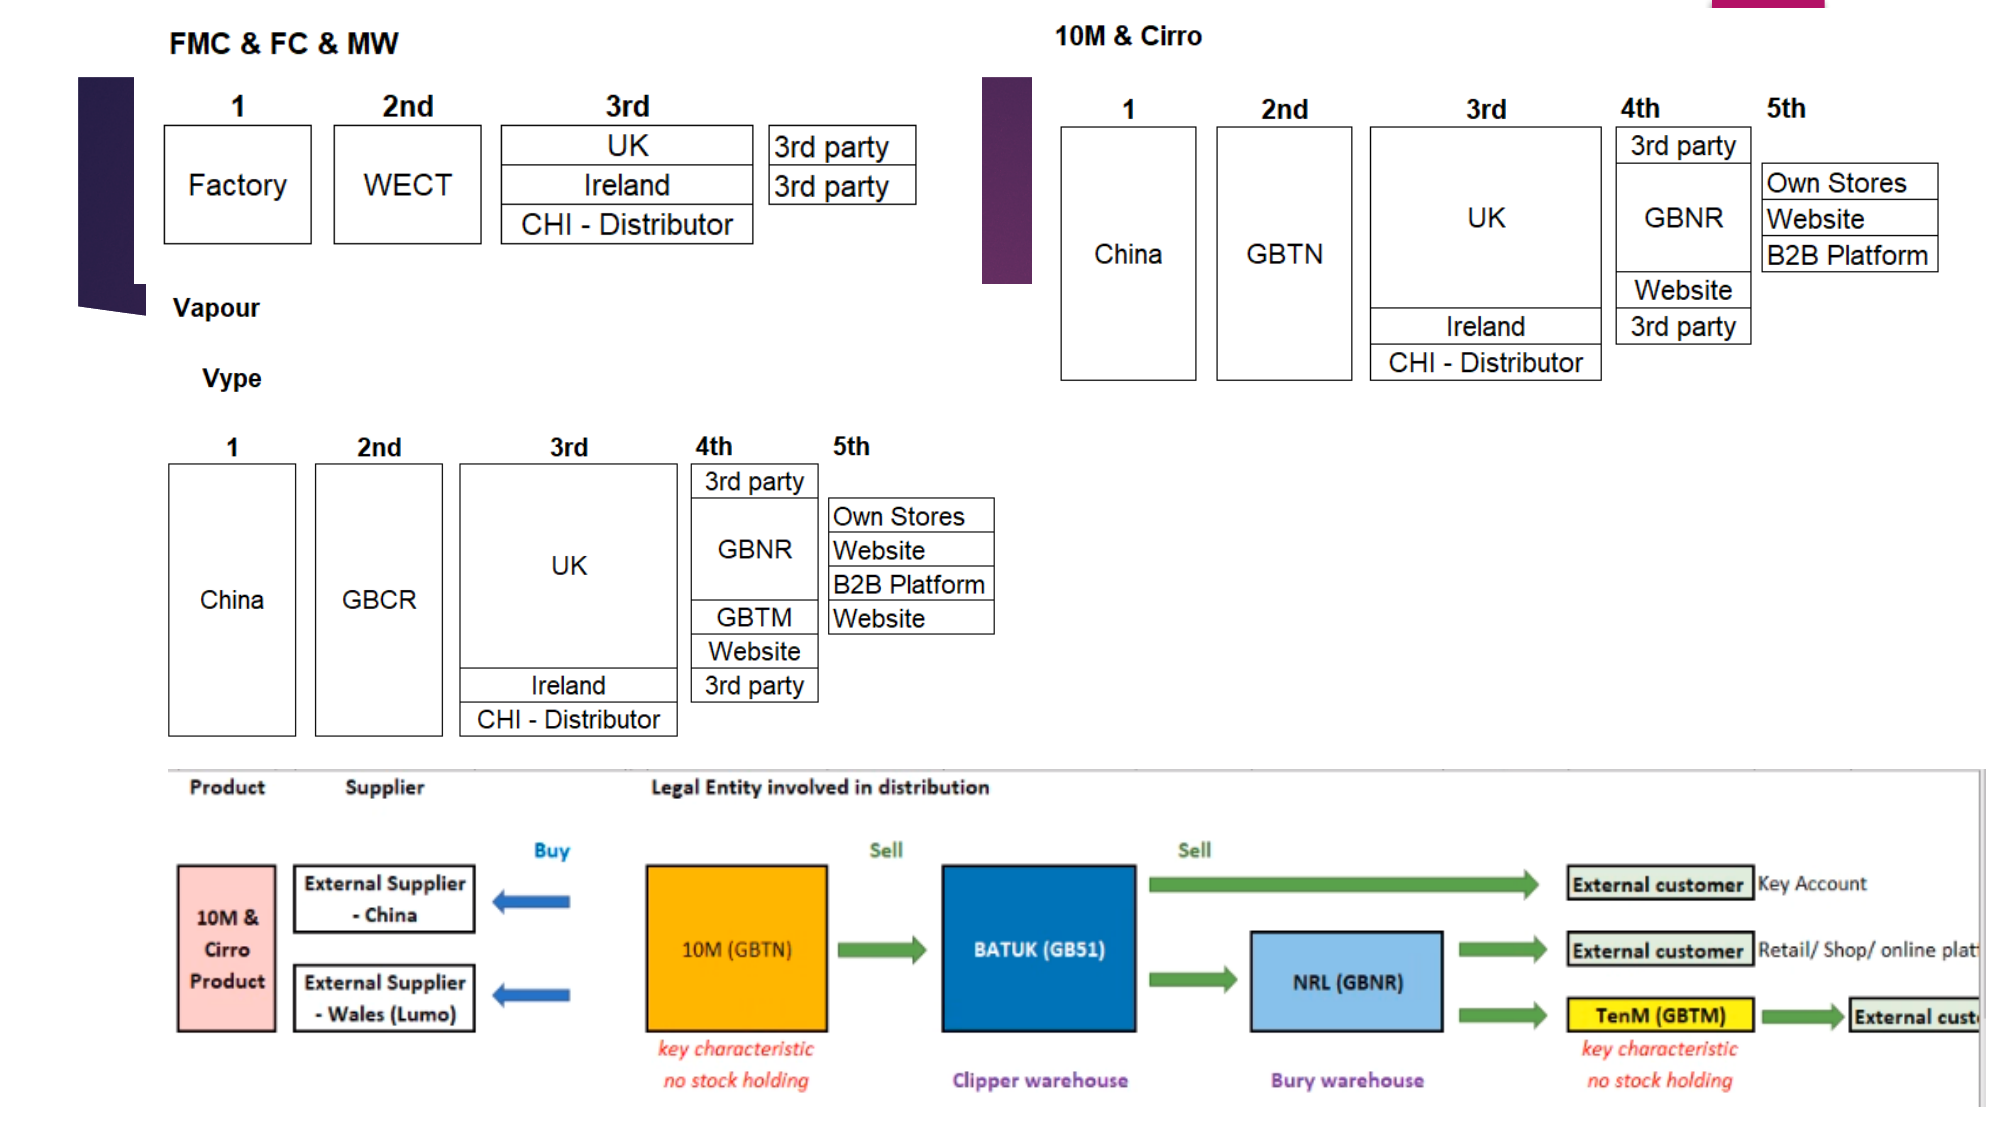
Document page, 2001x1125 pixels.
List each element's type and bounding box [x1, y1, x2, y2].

picture [168, 769, 1987, 1107]
picture [134, 8, 1950, 752]
